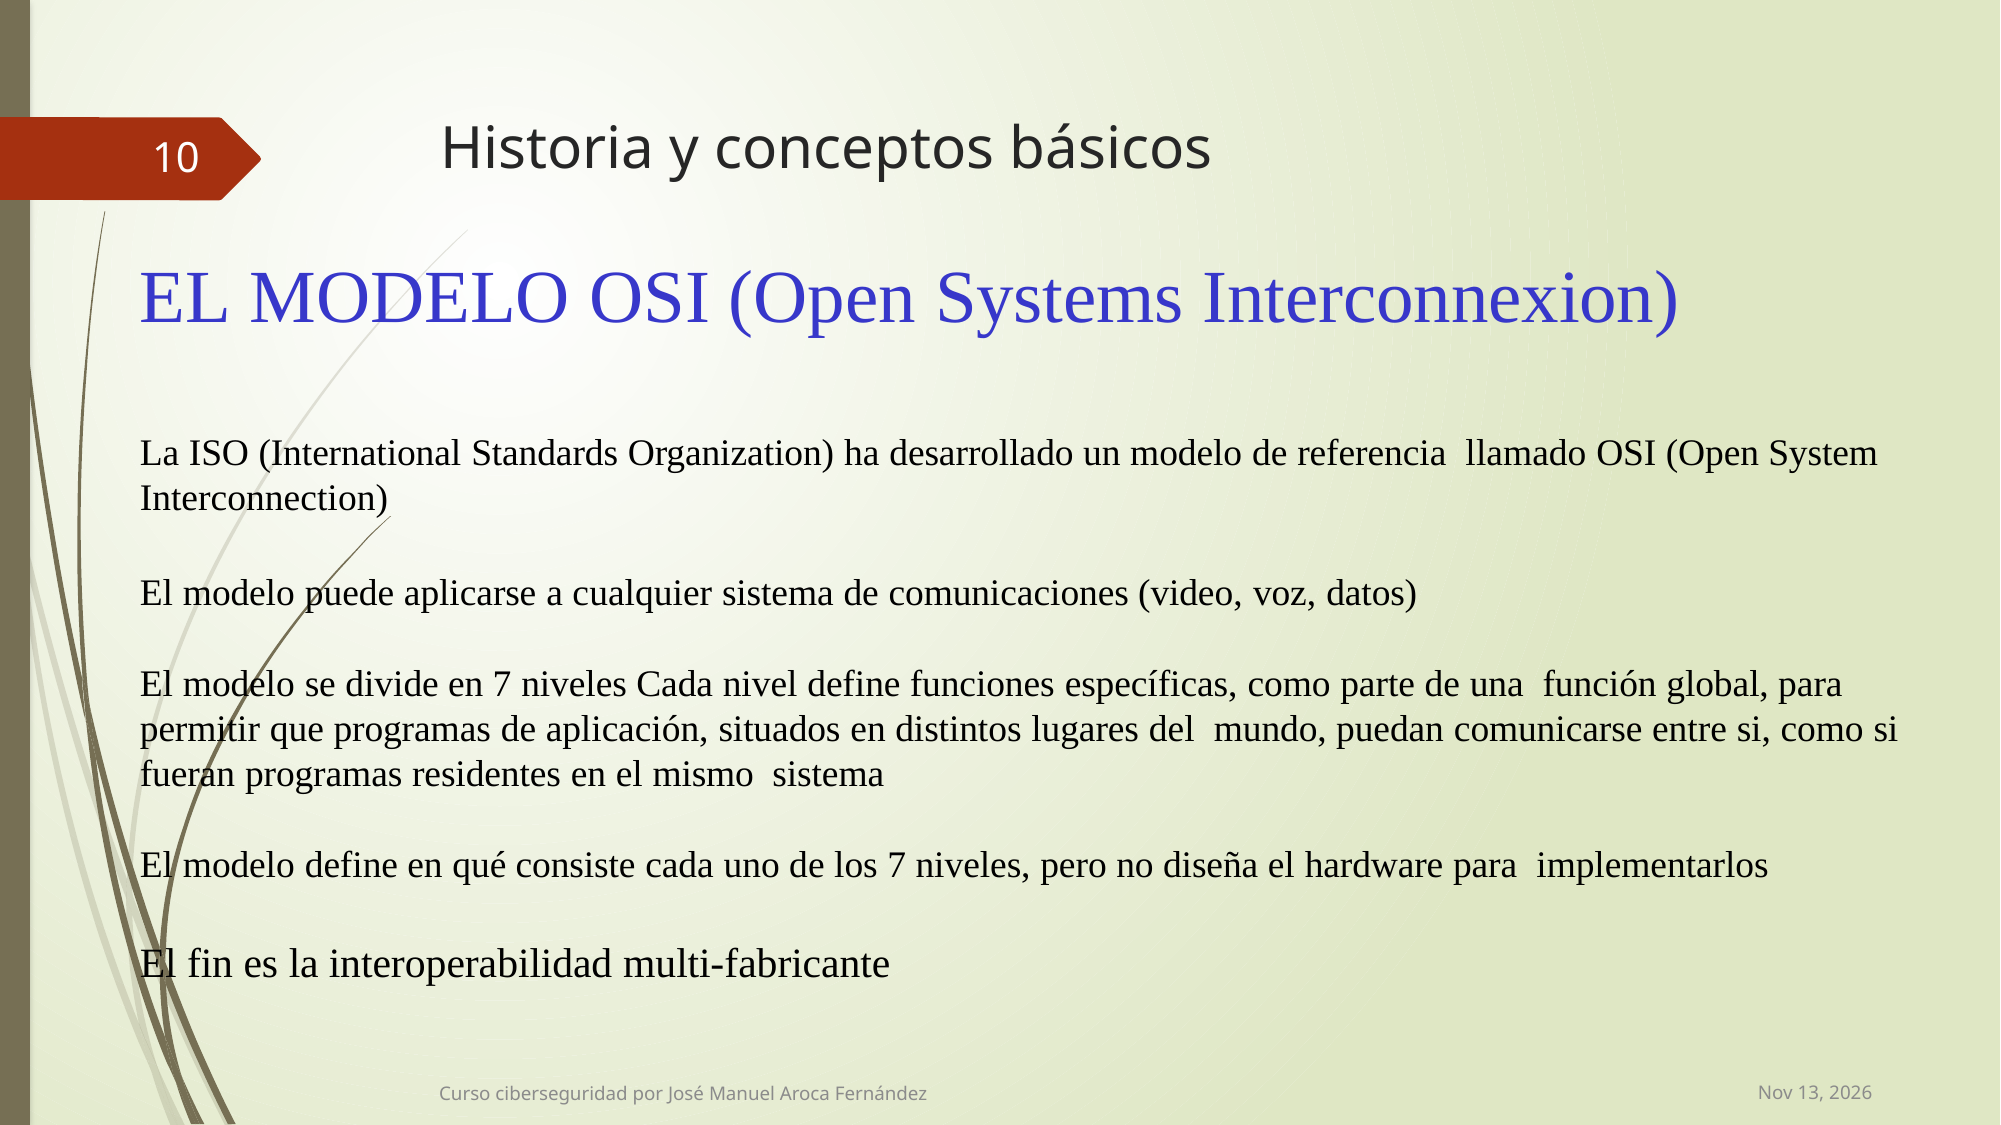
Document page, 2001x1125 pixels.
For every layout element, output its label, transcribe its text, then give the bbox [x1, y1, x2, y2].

slide_number 10 [87, 129, 216, 190]
footer Curso ciberseguridad por José Manuel Aroca Fernández [424, 1064, 1675, 1125]
text_box EL MODELO OSI (Open Systems Interconnexion) La ISO (International Standards Organization) ha desarrollado un modelo de referencia llamado OSI (Open System Interconnection) El modelo puede aplicarse a cualquier sistema de comunicaciones (video, voz, datos) El modelo se divide en 7 niveles Cada nivel define funciones específicas, como parte de una función global, para permitir que programas de aplicación, situados en distintos lugares del mundo, puedan comunicarse entre si, como si fueran programas residentes en el mismo sistema El modelo define en qué consiste cada uno de los 7 niveles, pero no diseña el hardware para implementarlos El fin es la interoperabilidad multi-fabricante [87, 240, 1956, 994]
slide_number 21-Jan-22 [1699, 1063, 1888, 1125]
title Historia y conceptos básicos [425, 102, 1888, 172]
